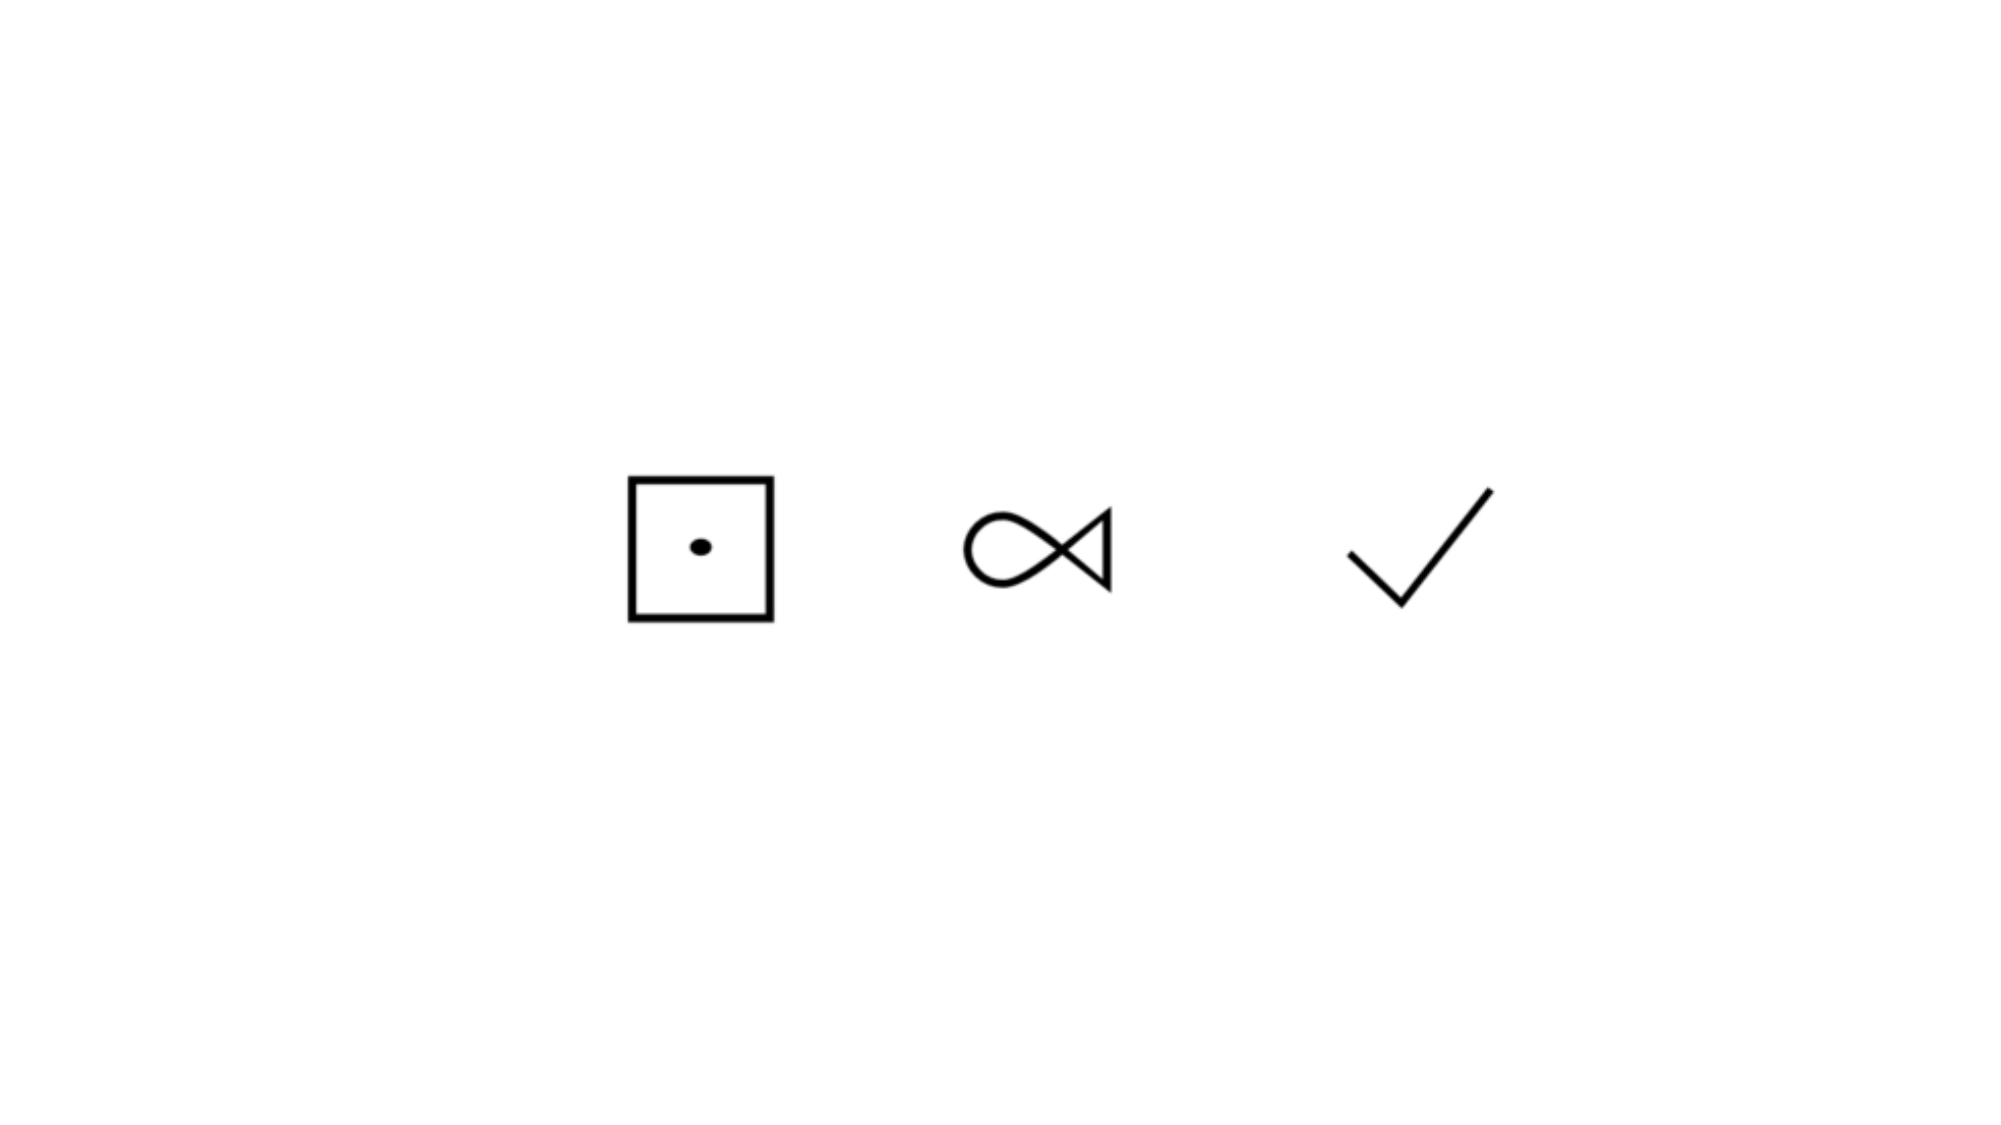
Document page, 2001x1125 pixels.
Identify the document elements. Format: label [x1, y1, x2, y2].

picture [547, 387, 1544, 707]
